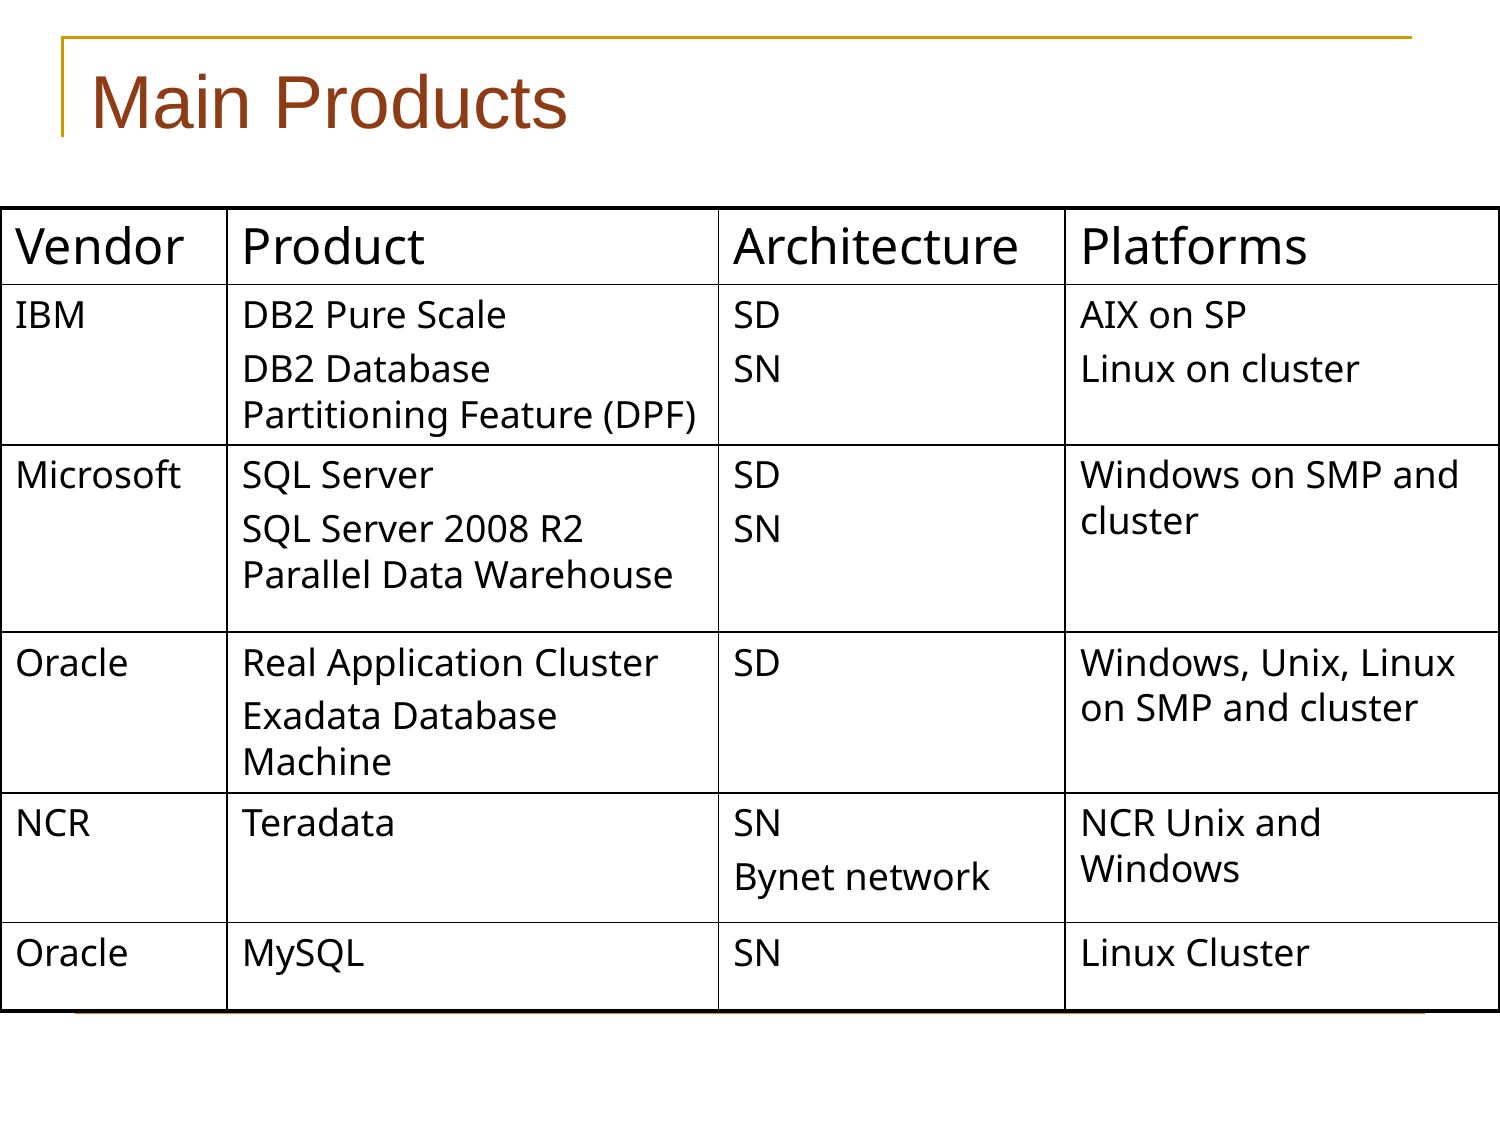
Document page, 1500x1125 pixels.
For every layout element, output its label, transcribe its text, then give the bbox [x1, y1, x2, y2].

table_cell DB2 Pure Scale DB2 Database Partitioning Feature (DPF) [228, 285, 718, 444]
table_cell AIX on SP Linux on cluster [1066, 285, 1498, 444]
table_cell Oracle [2, 633, 226, 792]
table_header Platforms [1066, 210, 1498, 284]
title Main Products [74, 45, 1426, 206]
table_cell Teradata [228, 794, 718, 922]
table_cell NCR [2, 794, 226, 922]
table_cell Linux Cluster [1066, 923, 1498, 1009]
table_header Vendor [2, 210, 226, 284]
table_cell Windows on SMP and cluster [1066, 446, 1498, 631]
table_cell Microsoft [2, 446, 226, 631]
table_cell SD SN [719, 446, 1064, 631]
table_header Product [228, 210, 718, 284]
table_cell SD [719, 633, 1064, 792]
table_cell Real Application Cluster Exadata Database Machine [228, 633, 718, 792]
table_cell SQL Server SQL Server 2008 R2 Parallel Data Warehouse [228, 446, 718, 631]
table_cell MySQL [228, 923, 718, 1009]
table_cell Windows, Unix, Linux on SMP and cluster [1066, 633, 1498, 792]
table_header Architecture [719, 210, 1064, 284]
table_cell SN [719, 923, 1064, 1009]
table_cell IBM [2, 285, 226, 444]
table_cell NCR Unix and Windows [1066, 794, 1498, 922]
table_cell Oracle [2, 923, 226, 1009]
table_cell SD SN [719, 285, 1064, 444]
table_cell SN Bynet network [719, 794, 1064, 922]
